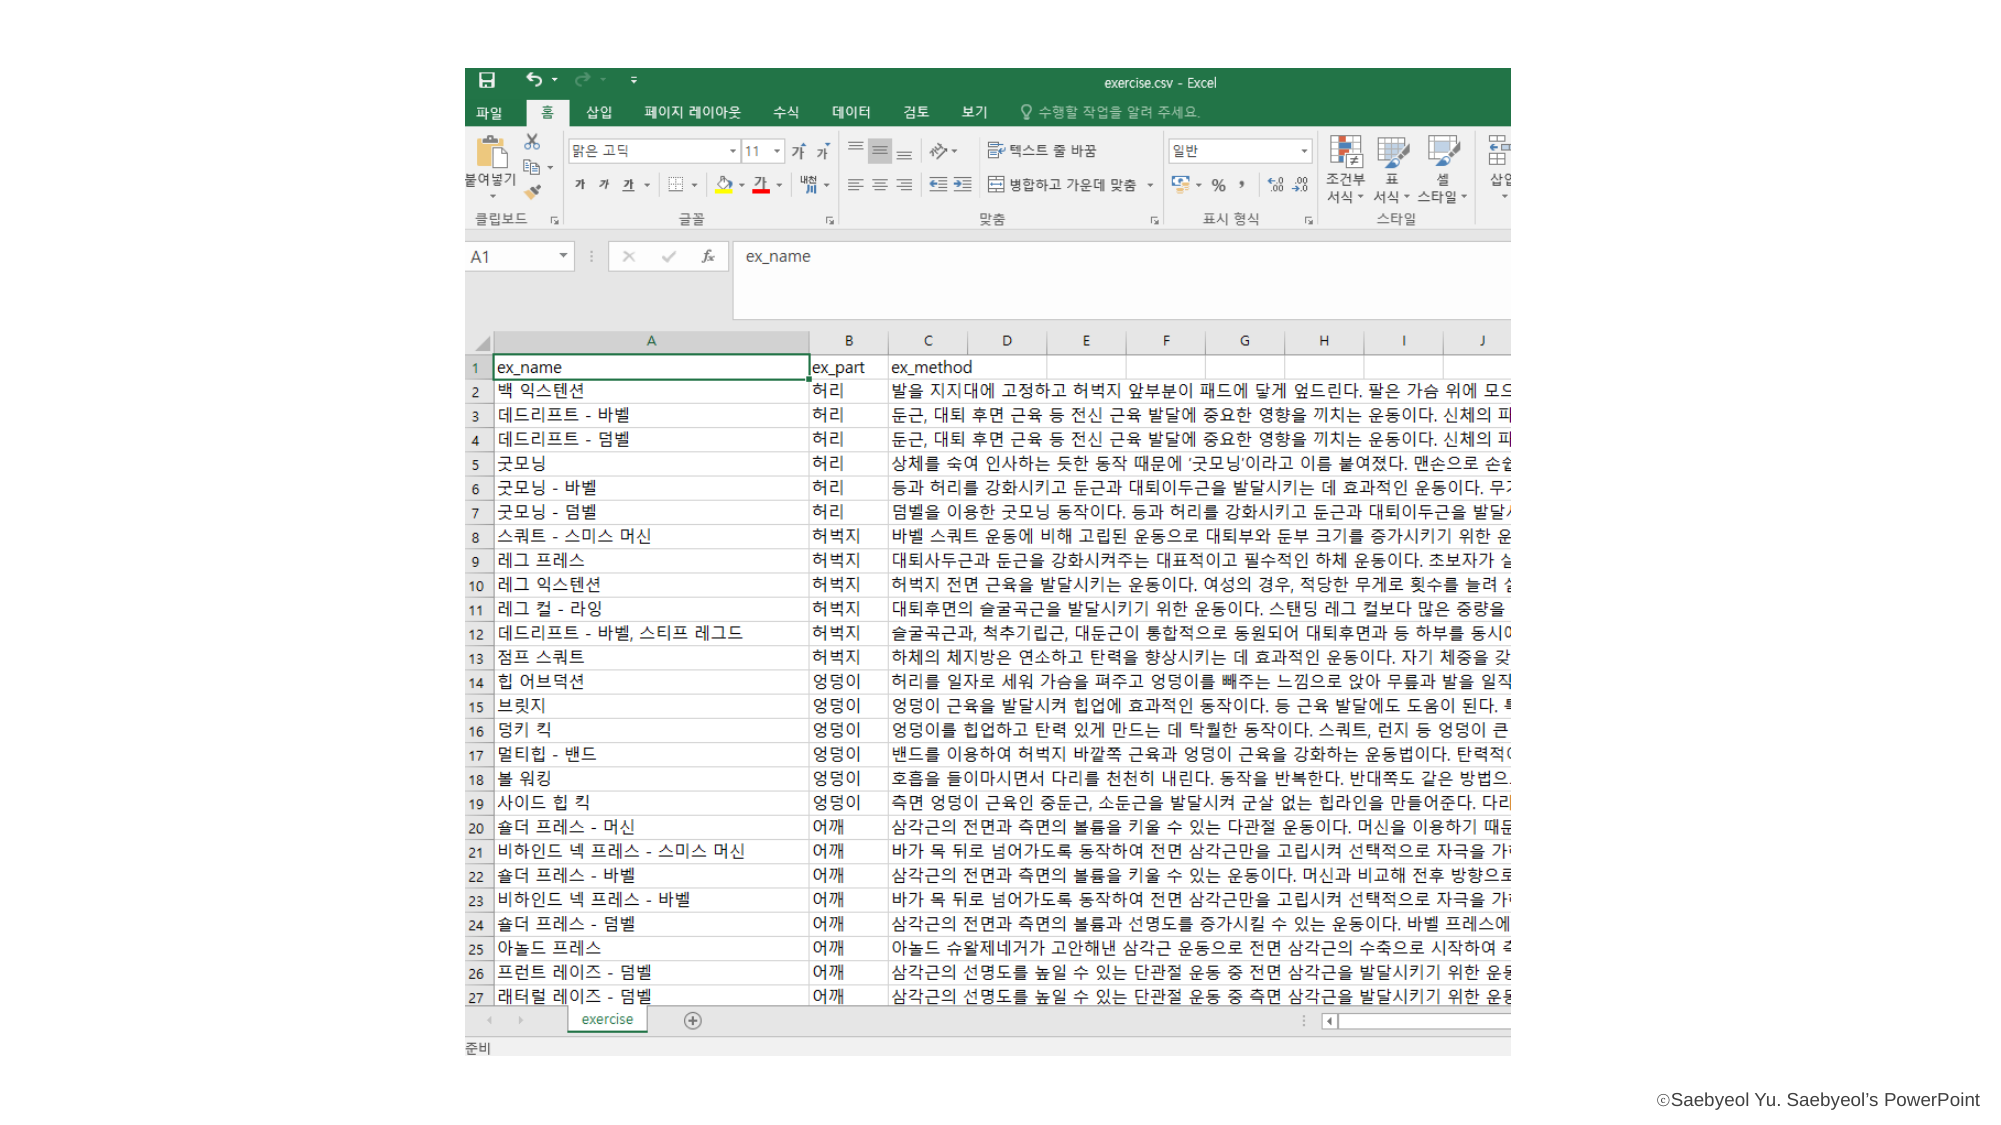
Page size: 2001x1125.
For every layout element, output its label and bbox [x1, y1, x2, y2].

picture [465, 68, 1511, 1056]
